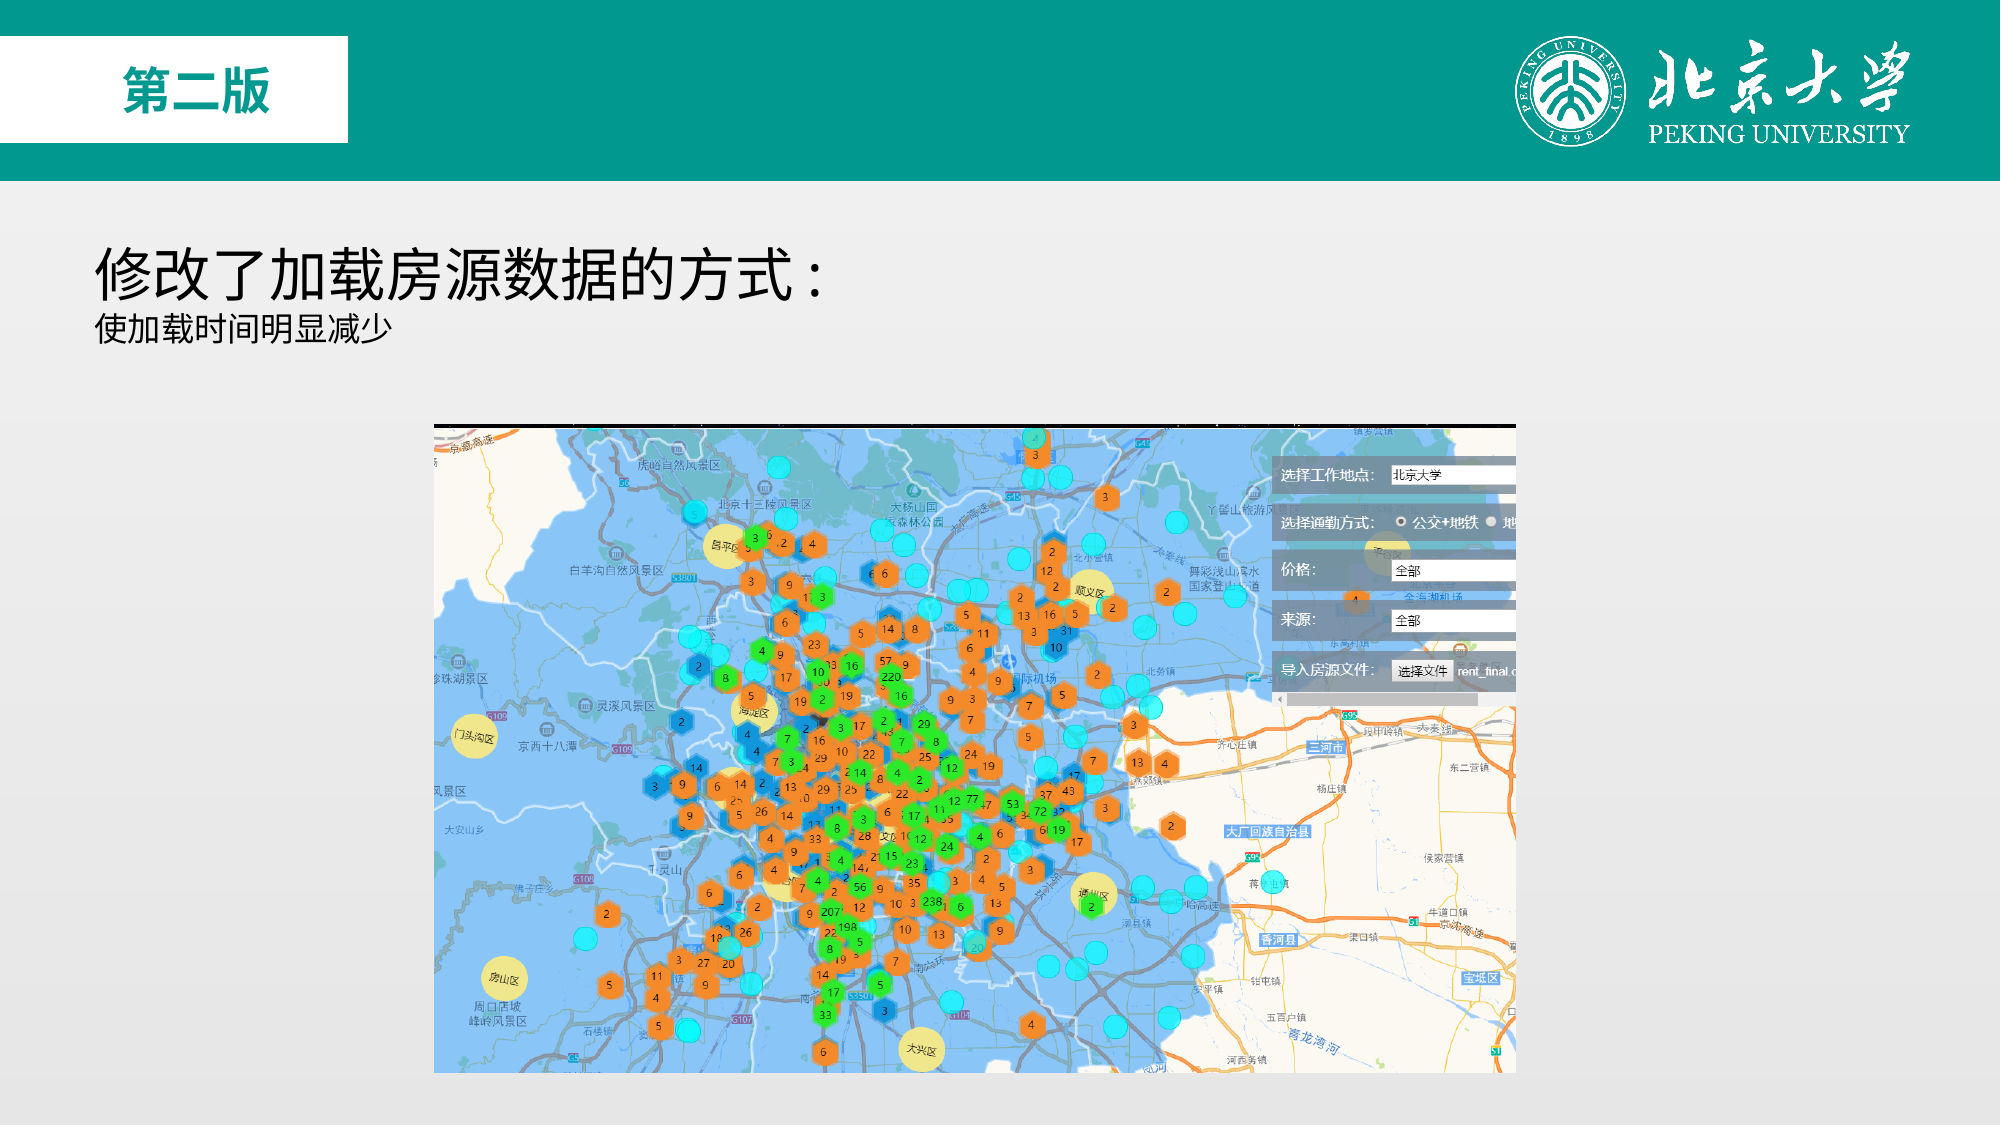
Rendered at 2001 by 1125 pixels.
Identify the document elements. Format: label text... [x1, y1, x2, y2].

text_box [0, 36, 348, 144]
text_box 修改了加载房源数据的方式: 使加载时间明显减少 [59, 230, 893, 356]
picture [433, 424, 1516, 1073]
text_box [0, 0, 2000, 182]
picture [1515, 36, 1910, 148]
